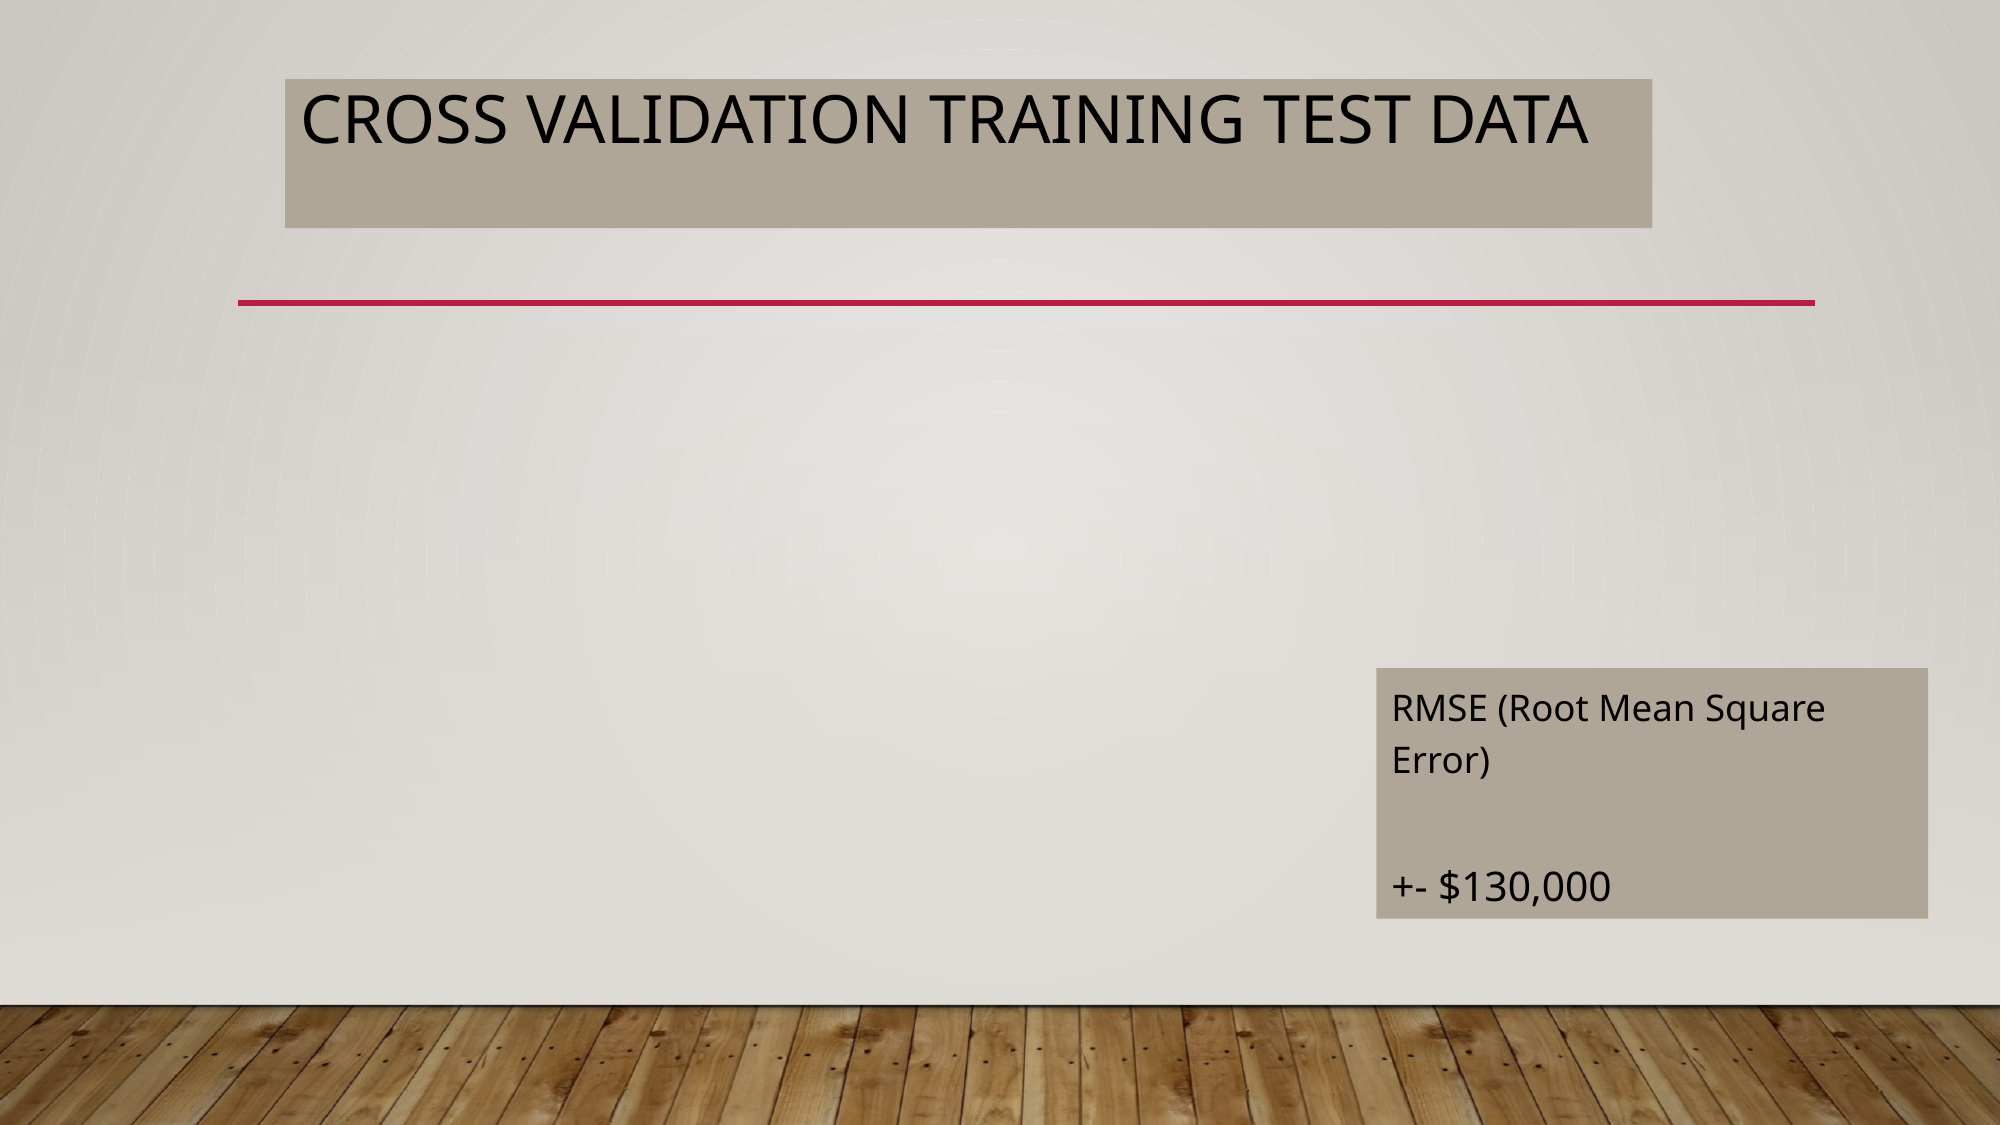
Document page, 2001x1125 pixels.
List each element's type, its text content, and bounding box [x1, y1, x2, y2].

title Cross validation training test data [285, 79, 1653, 229]
text_box RMSE (Root Mean Square Error) +- $130,000 [1376, 668, 1929, 919]
picture [0, 1005, 2000, 1125]
